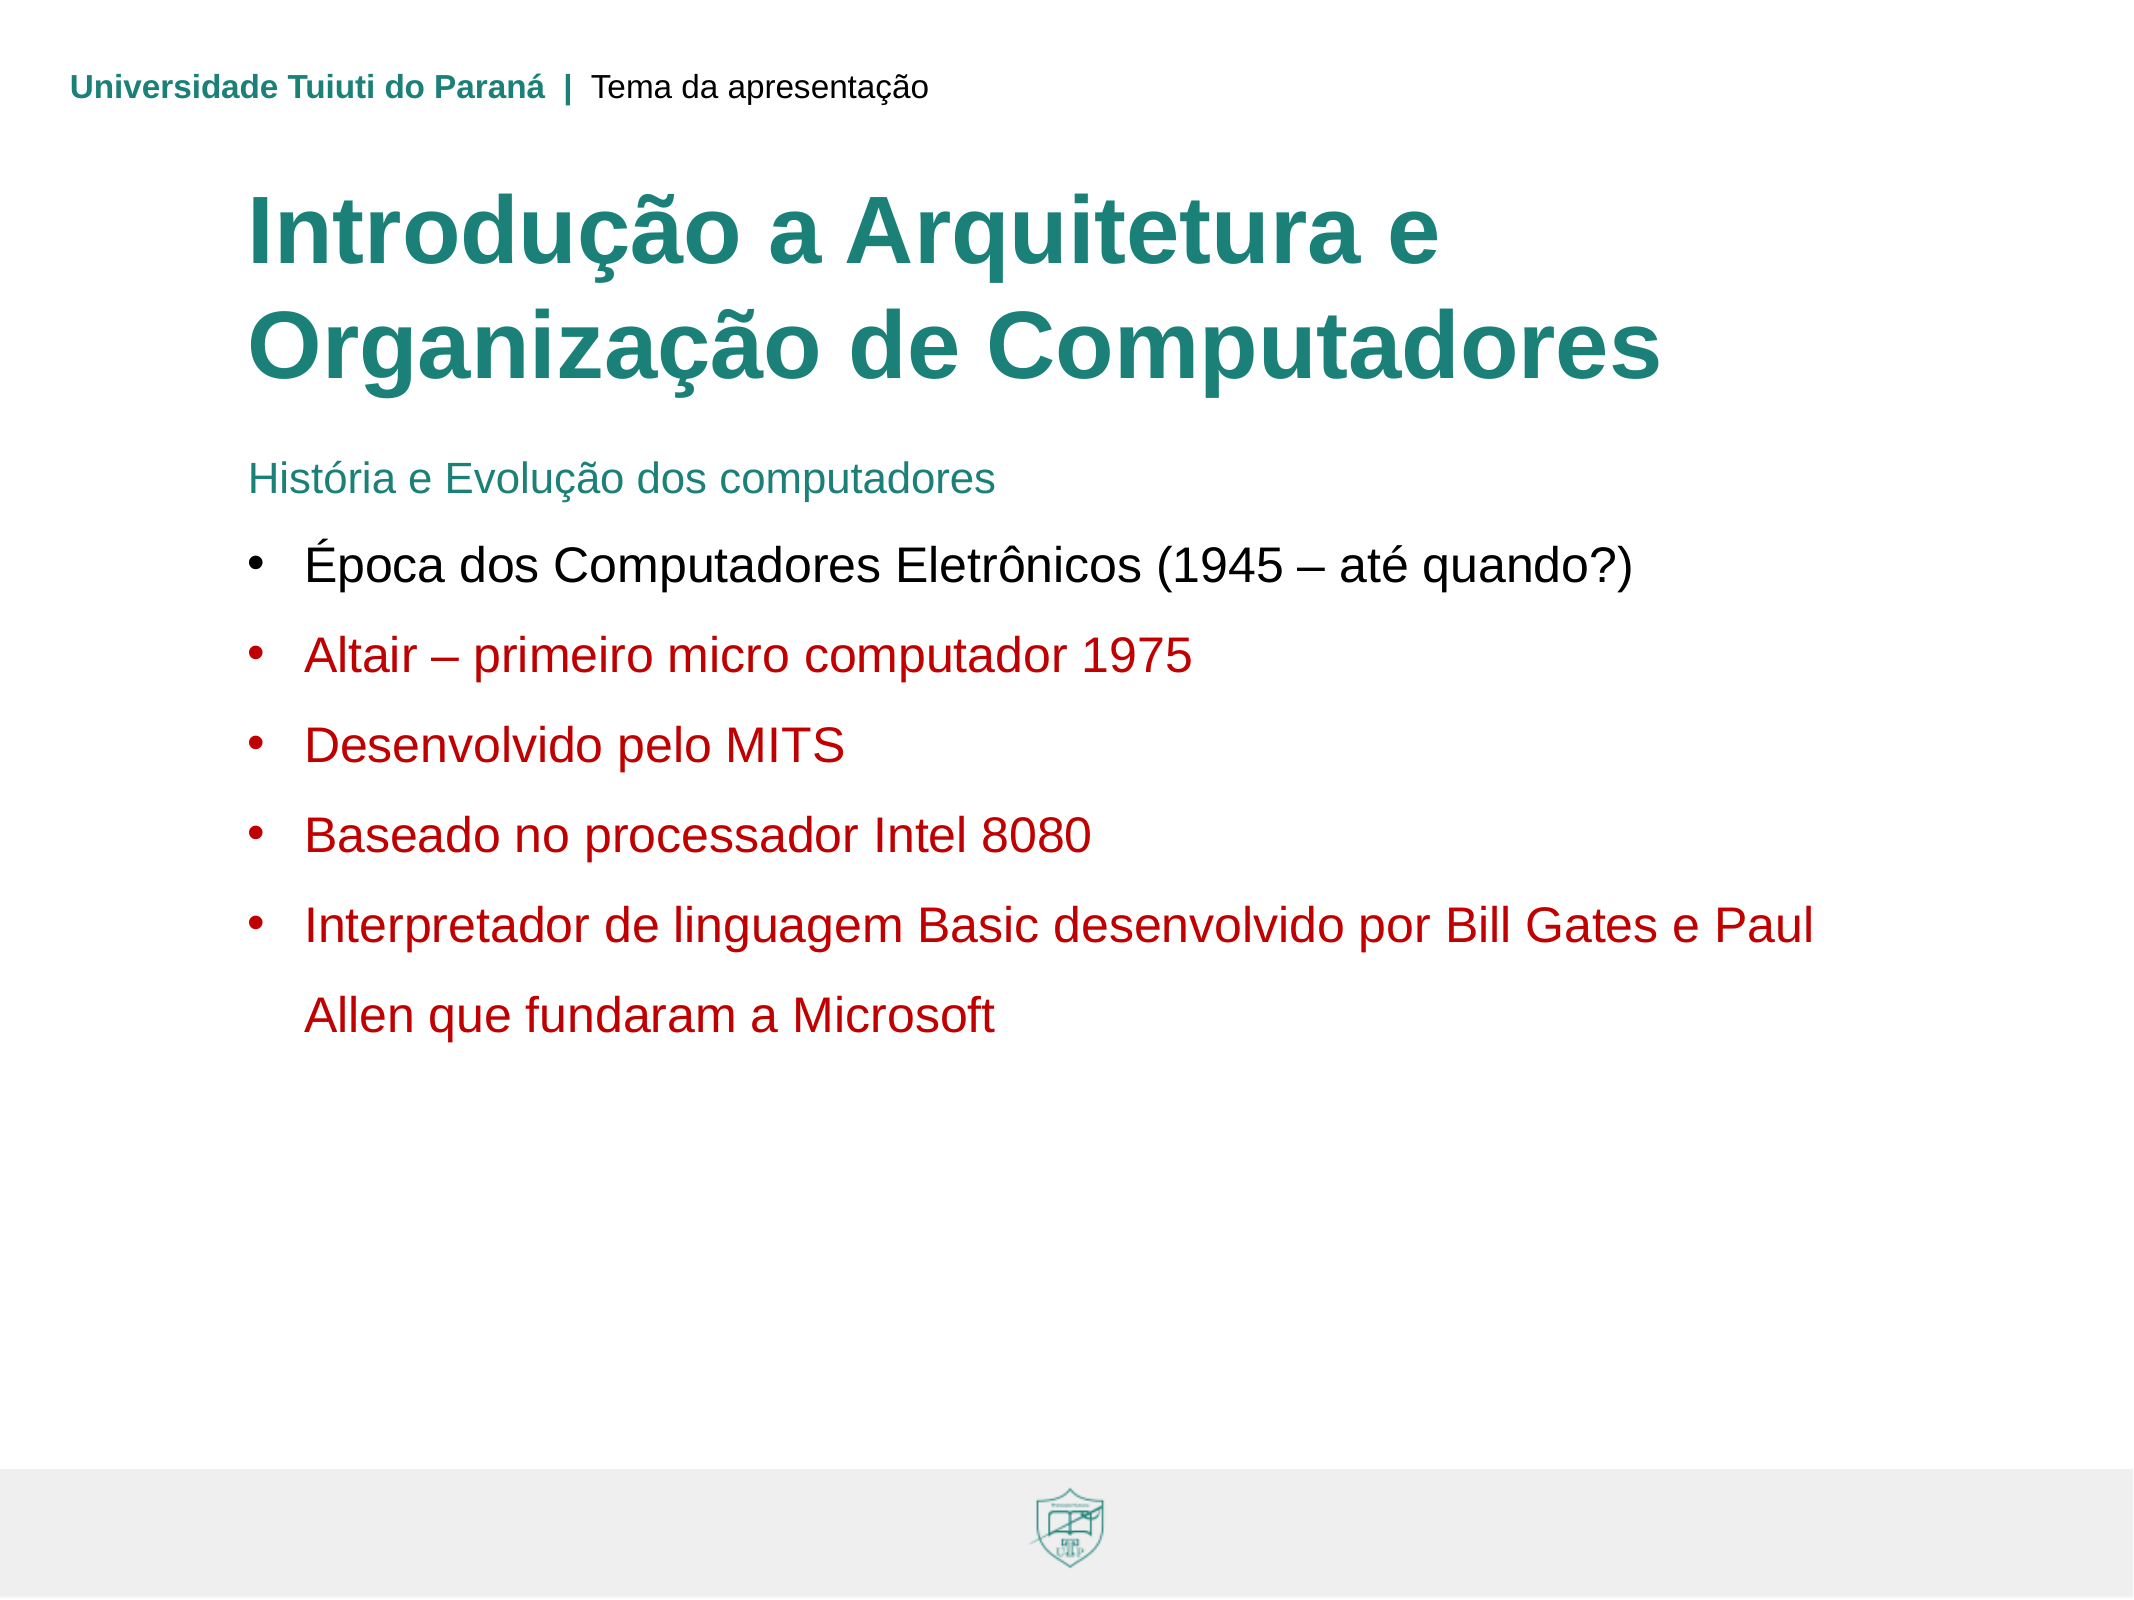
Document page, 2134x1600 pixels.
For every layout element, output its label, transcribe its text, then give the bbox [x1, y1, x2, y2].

picture [0, 1469, 2134, 1598]
text_box Introdução a Arquitetura e Organização de Computadores História e Evolução dos computadores Época dos Computadores Eletrônicos (1945 – até quando?) Altair – primeiro micro computador 1975 Desenvolvido pelo MITS Baseado no processador Intel 8080 Interpretador de linguagem Basic desenvolvido por Bill Gates e Paul Allen que fundaram a Microsoft [241, 161, 1928, 1139]
text_box Universidade Tuiuti do Paraná | Tema da apresentação [63, 59, 936, 112]
